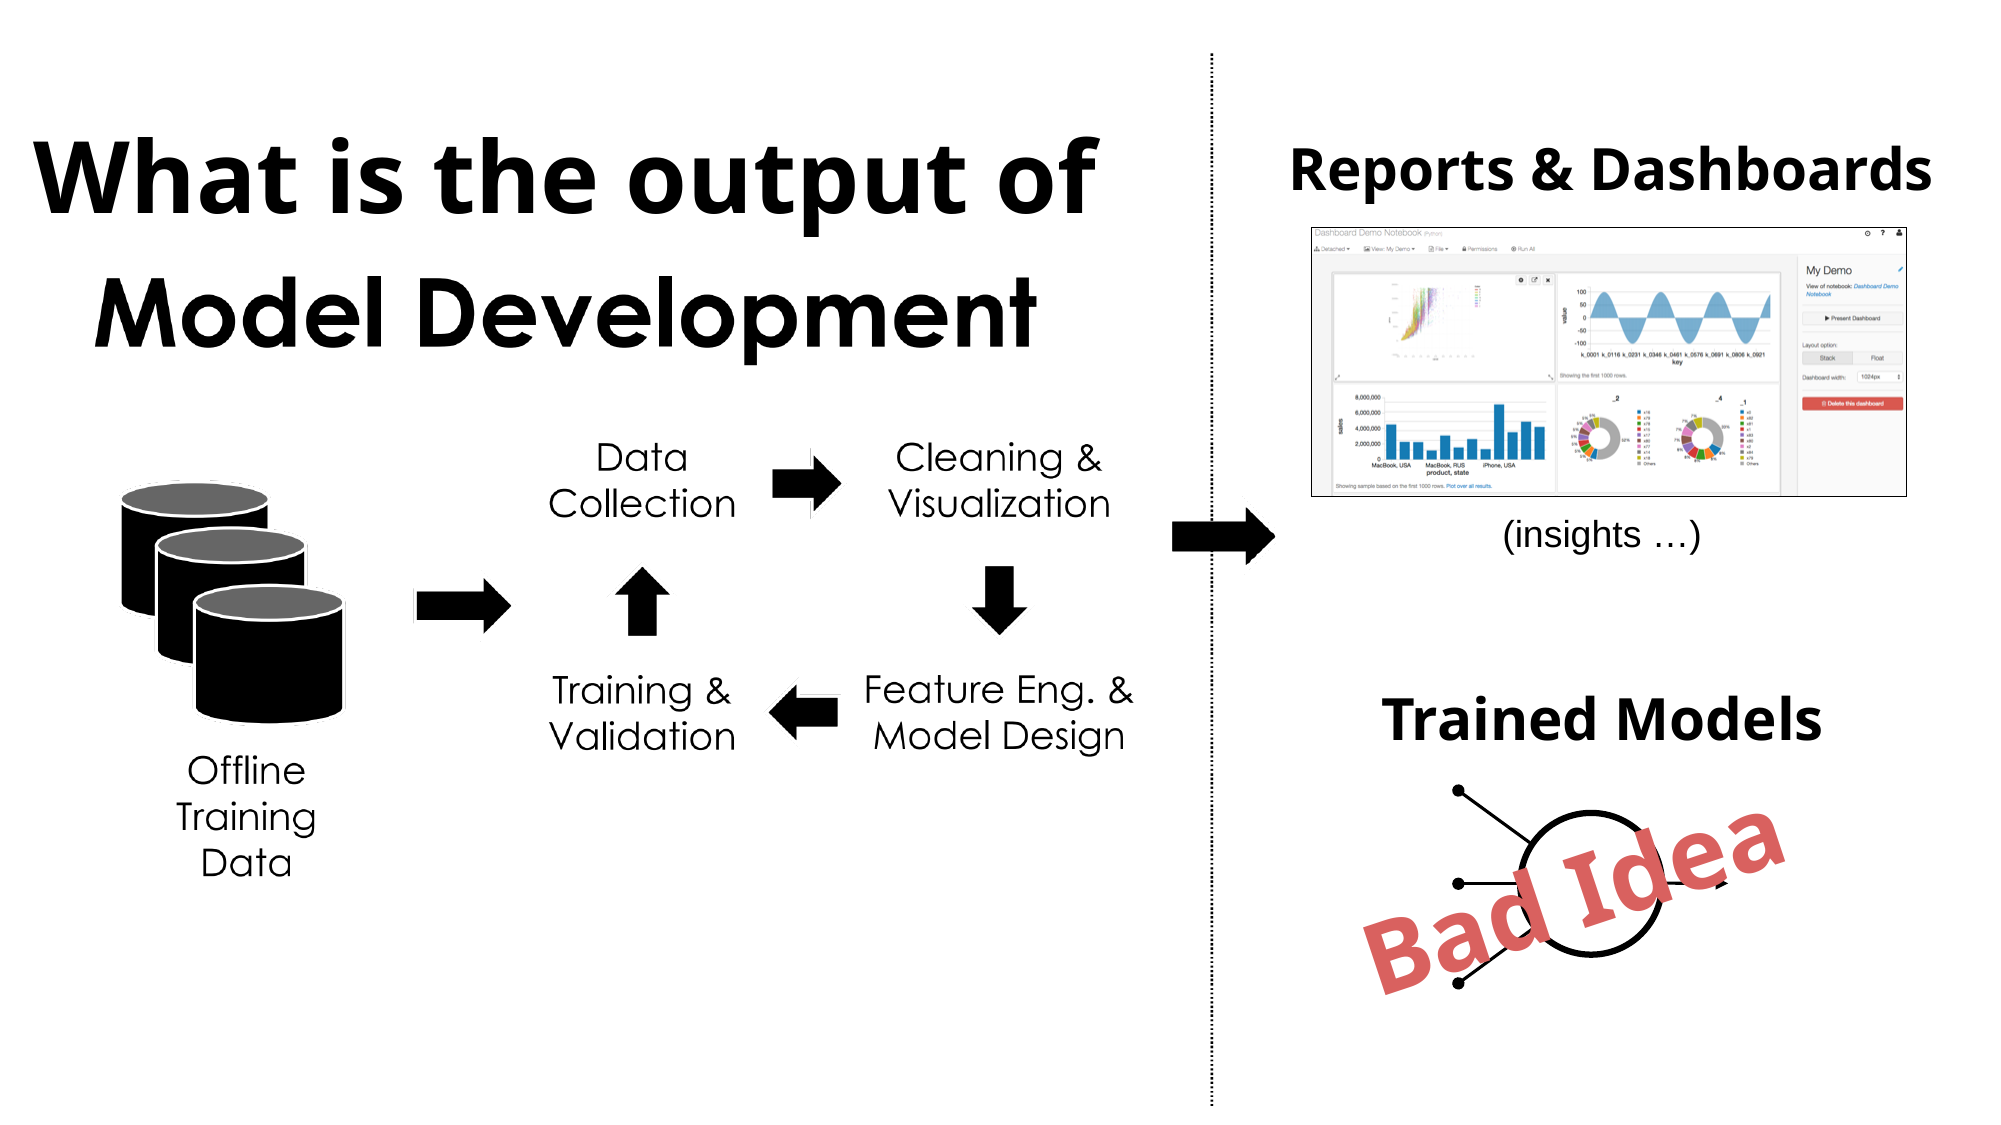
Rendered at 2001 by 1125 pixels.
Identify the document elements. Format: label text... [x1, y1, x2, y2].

text_box What is the output of [19, 105, 1113, 241]
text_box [1279, 124, 1944, 563]
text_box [1370, 674, 1834, 984]
text_box Bad Idea [1329, 887, 1506, 1029]
picture [34, 224, 1158, 906]
picture [1167, 52, 1280, 1106]
